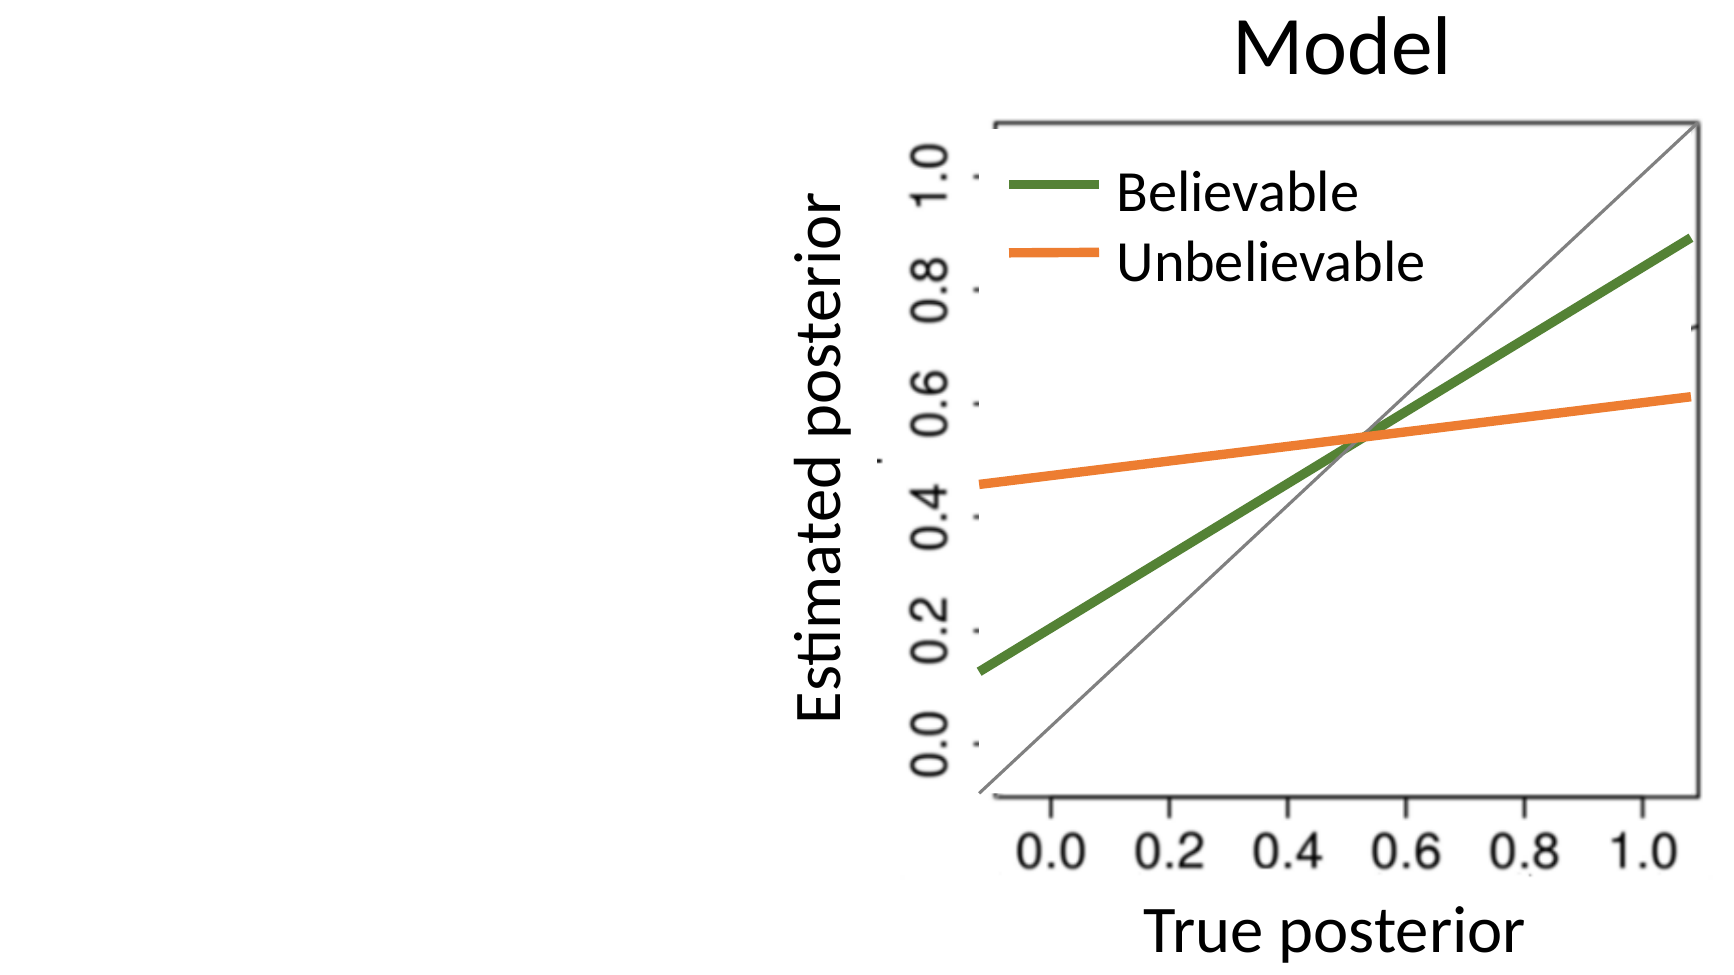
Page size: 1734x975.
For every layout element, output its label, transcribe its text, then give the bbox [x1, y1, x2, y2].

text_box Estimated posterior [766, 122, 862, 794]
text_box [979, 396, 1691, 485]
text_box True posterior [979, 890, 1691, 974]
text_box Model [986, 0, 1698, 99]
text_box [979, 122, 1698, 794]
picture [877, 106, 1734, 890]
